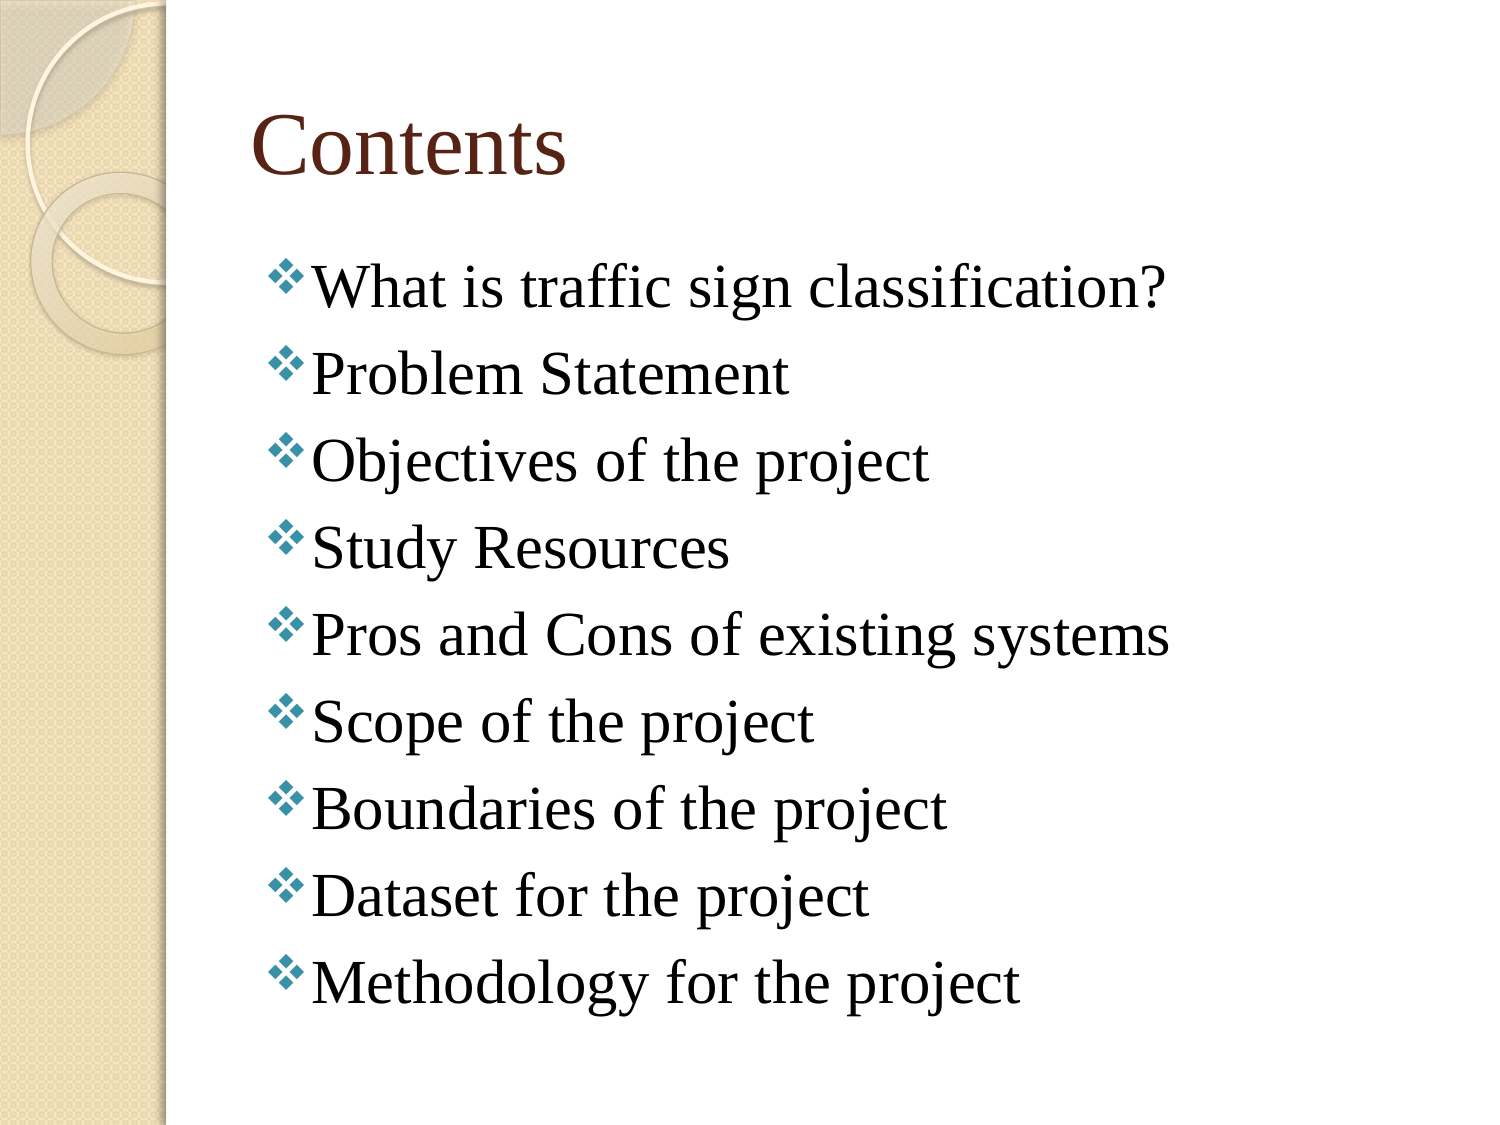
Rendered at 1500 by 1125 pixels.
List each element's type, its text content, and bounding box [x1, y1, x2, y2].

list What is traffic sign classification? Problem Statement Objectives of the project Study Resources Pros and Cons of existing systems Scope of the project Boundaries of the project Dataset for the project Methodology for the project [235, 237, 1466, 1025]
title Contents [235, 45, 1466, 233]
